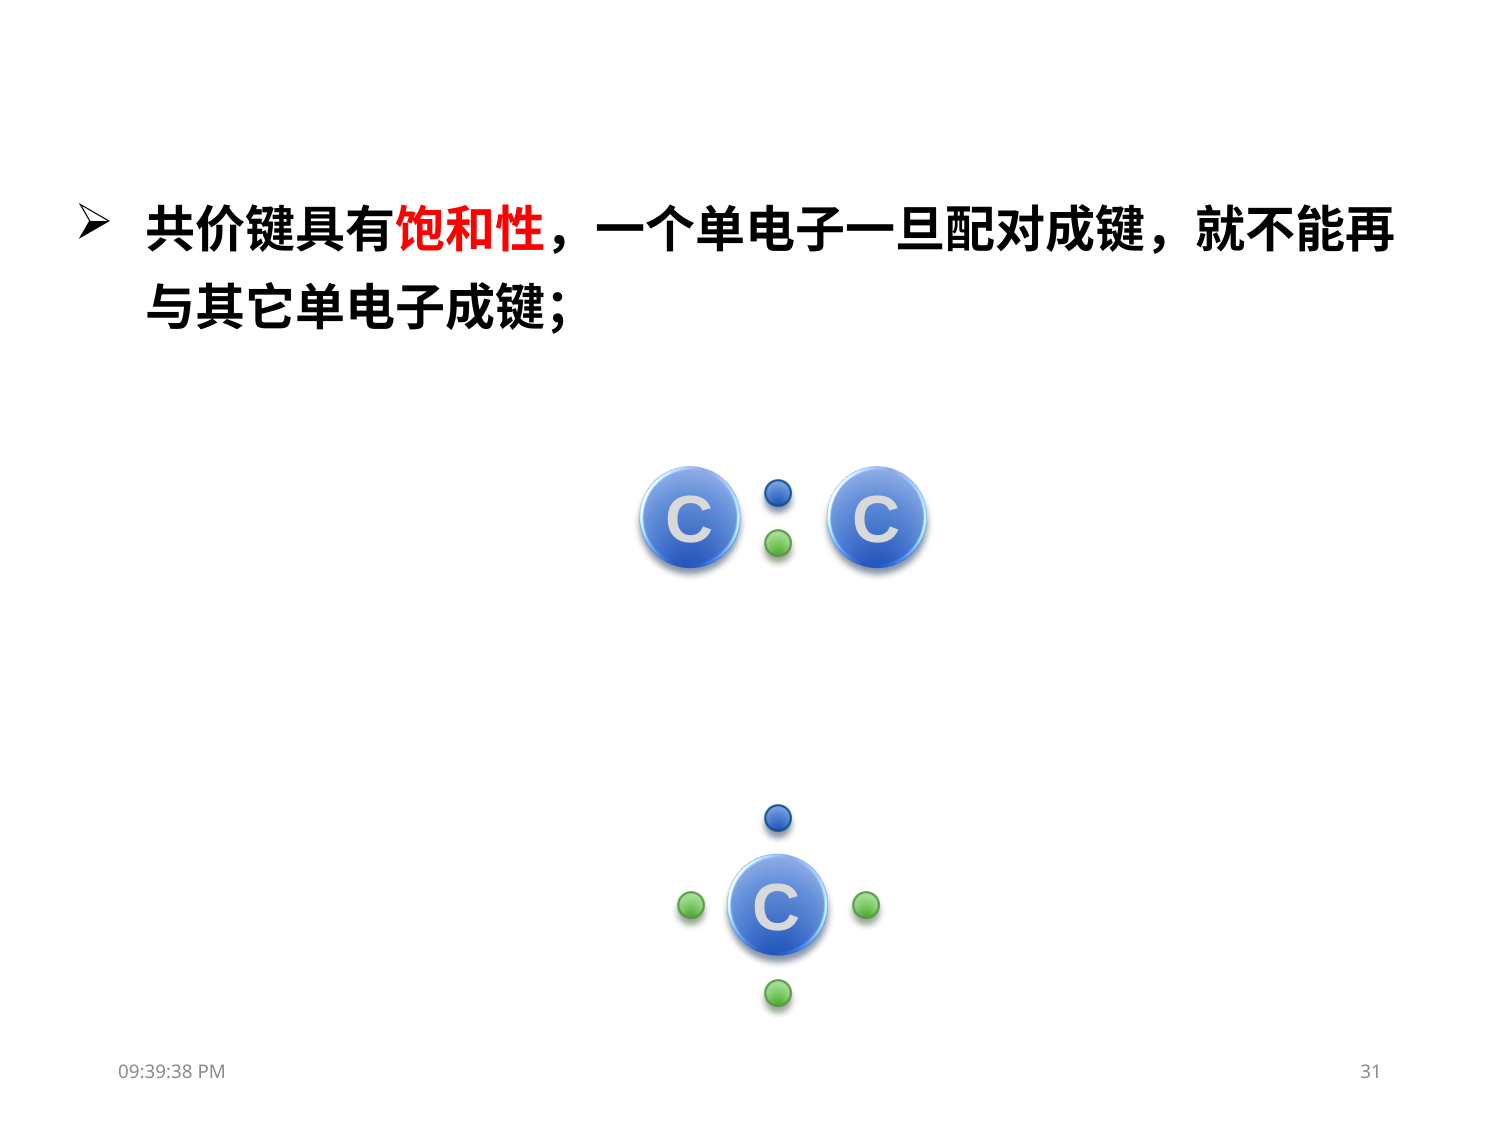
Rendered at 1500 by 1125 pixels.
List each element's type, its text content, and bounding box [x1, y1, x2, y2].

slide_number 31 [1059, 1042, 1397, 1103]
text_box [628, 461, 940, 586]
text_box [666, 799, 890, 1024]
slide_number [103, 1042, 441, 1103]
text_box 共价键具有饱和性，一个单电子一旦配对成键，就不能再与其它单电子成键； [59, 172, 1416, 344]
